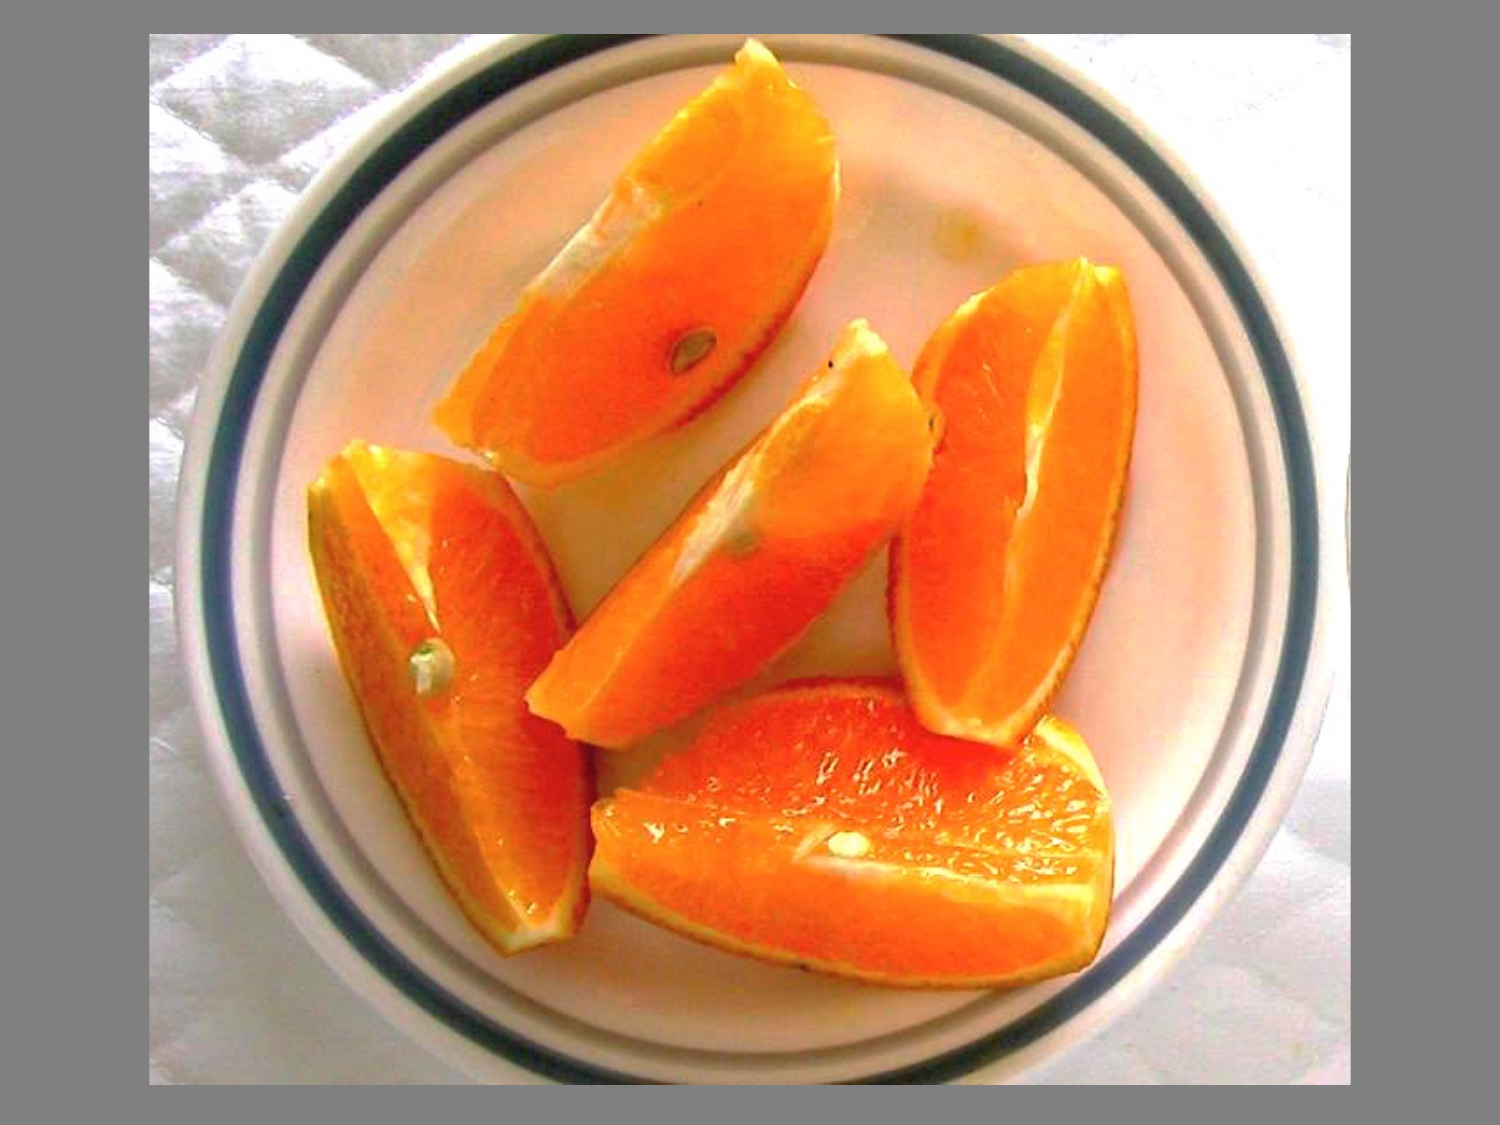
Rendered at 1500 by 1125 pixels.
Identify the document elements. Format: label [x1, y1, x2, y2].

picture [149, 34, 1351, 1085]
